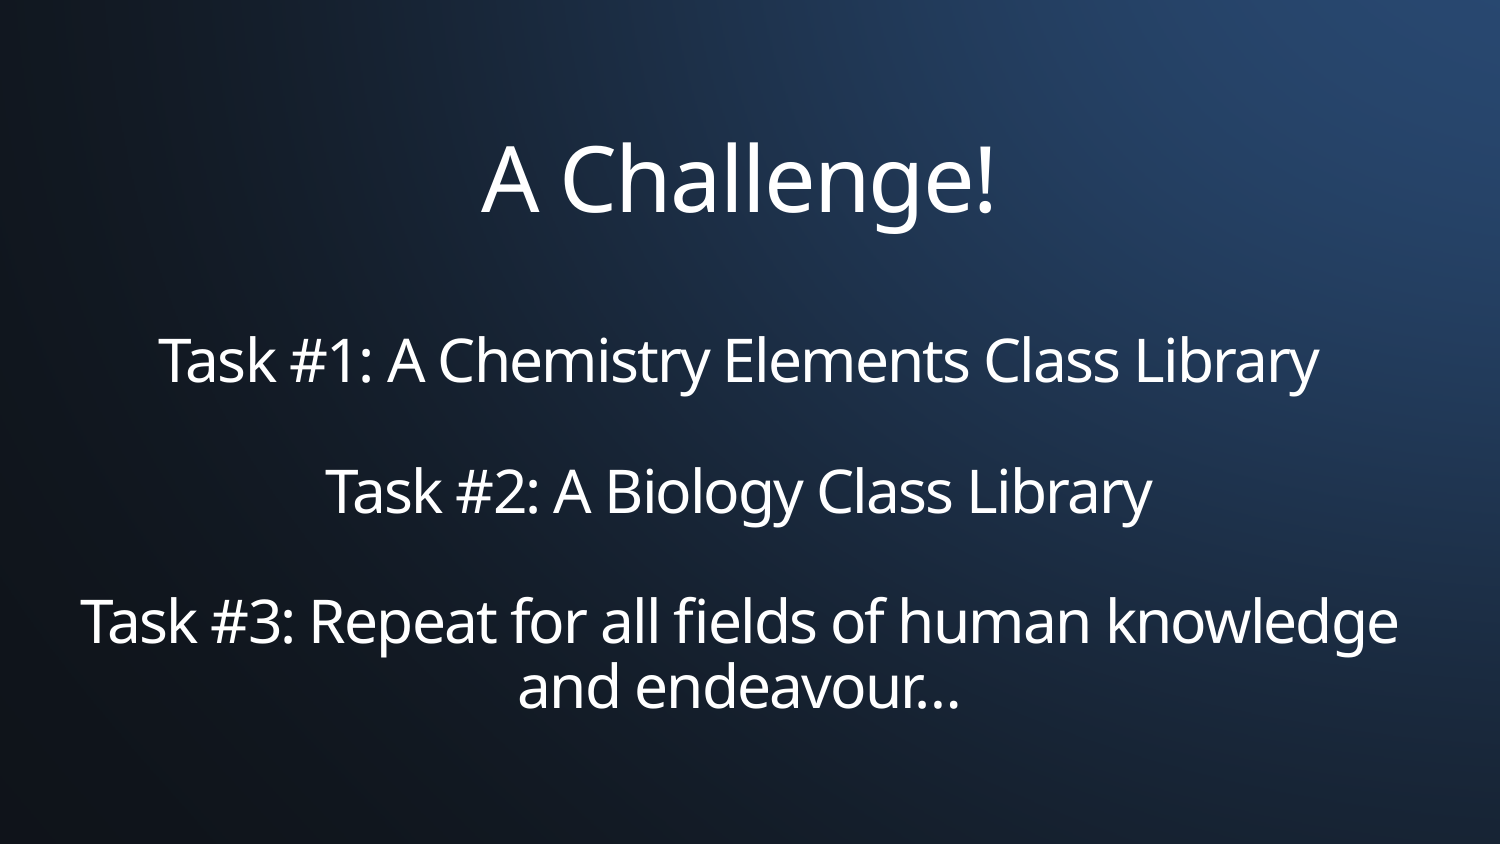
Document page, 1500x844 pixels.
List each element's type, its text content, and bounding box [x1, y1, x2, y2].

title A Challenge! Task #1: A Chemistry Elements Class Library Task #2: A Biology Class Library Task #3: Repeat for all fields of human knowledge and endeavour… [52, 132, 1428, 820]
picture [0, 0, 1500, 844]
